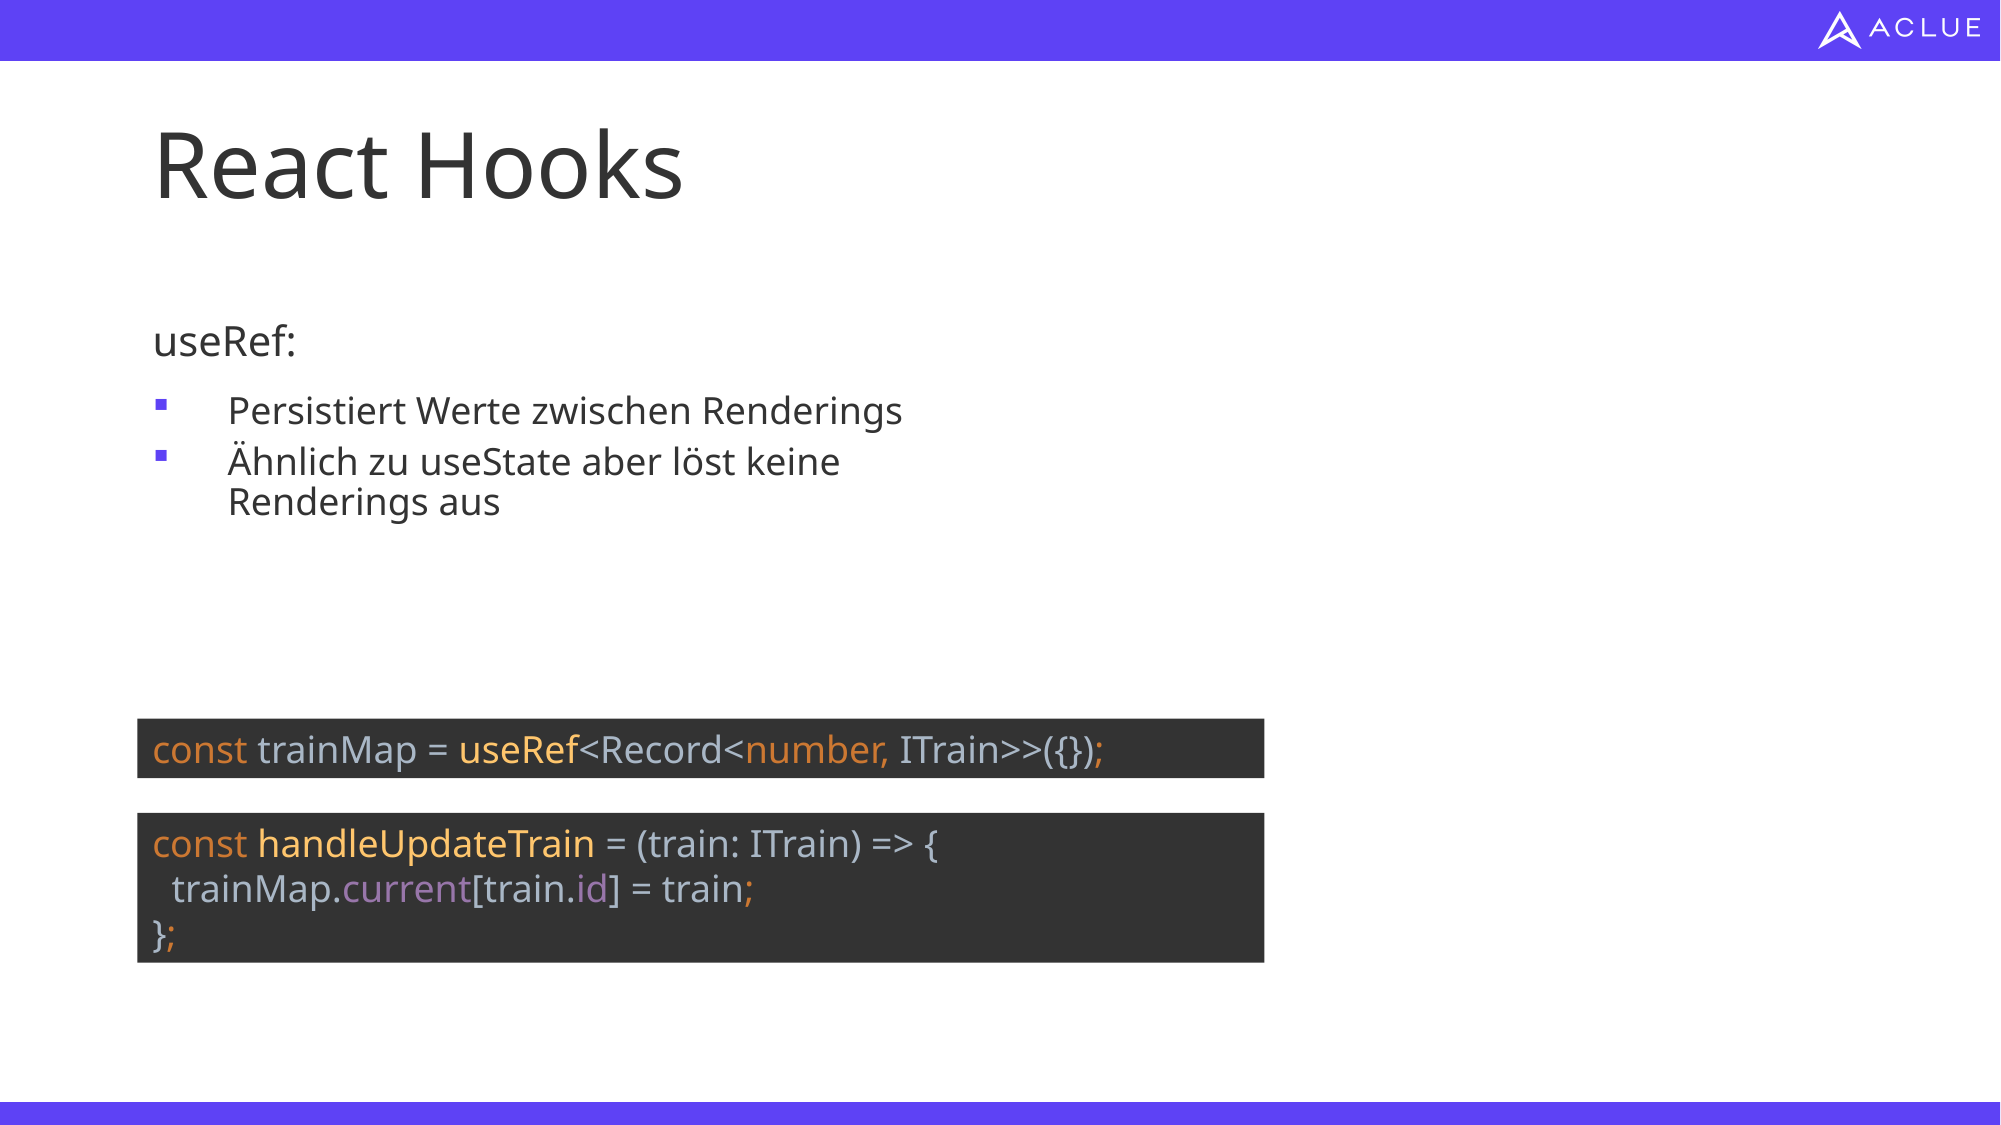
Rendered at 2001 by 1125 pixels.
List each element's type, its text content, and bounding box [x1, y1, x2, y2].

text_box const handleUpdateTrain = (train: ITrain) => { trainMap.current[train.id] = train; }; [137, 812, 1265, 963]
list Persistiert Werte zwischen Renderings Ähnlich zu useState aber löst keine Renderings aus [137, 384, 1000, 538]
title React Hooks [137, 59, 1863, 278]
text_box const trainMap = useRef<Record<number, ITrain>>({}); [137, 718, 1265, 779]
text_box useRef: [137, 313, 984, 384]
picture [1818, 11, 1980, 49]
